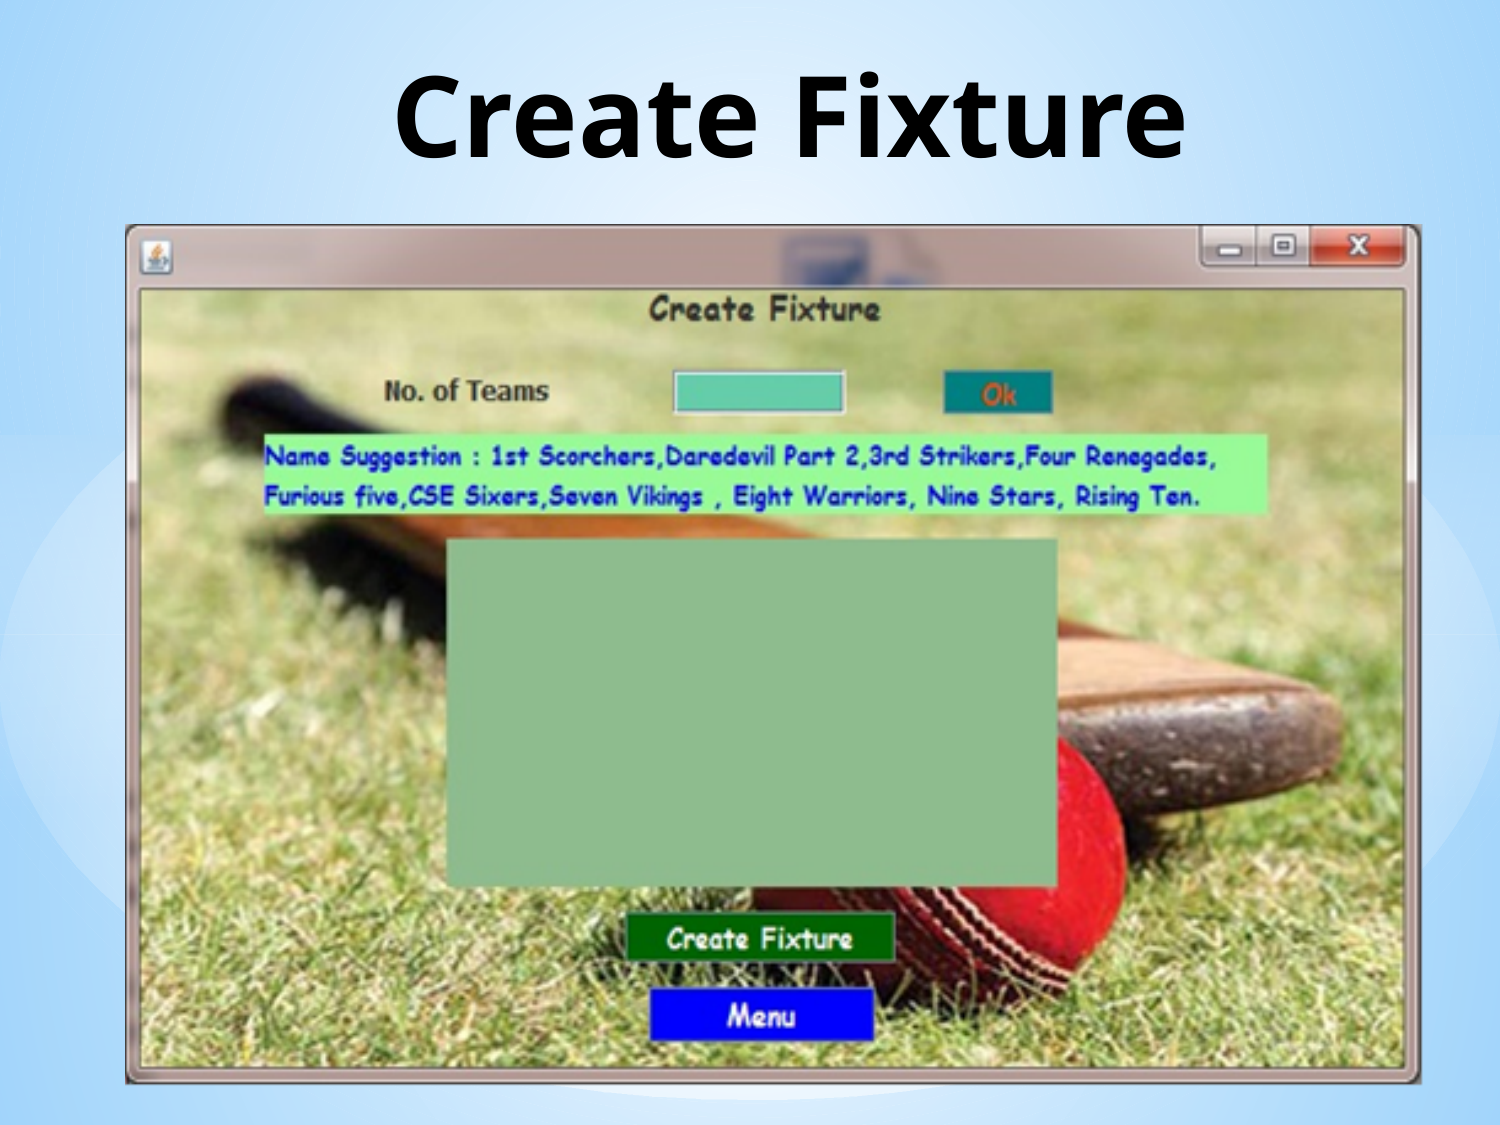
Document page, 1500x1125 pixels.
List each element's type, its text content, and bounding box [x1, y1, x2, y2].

title Create Fixture [200, 37, 1299, 200]
picture [124, 224, 1426, 1088]
